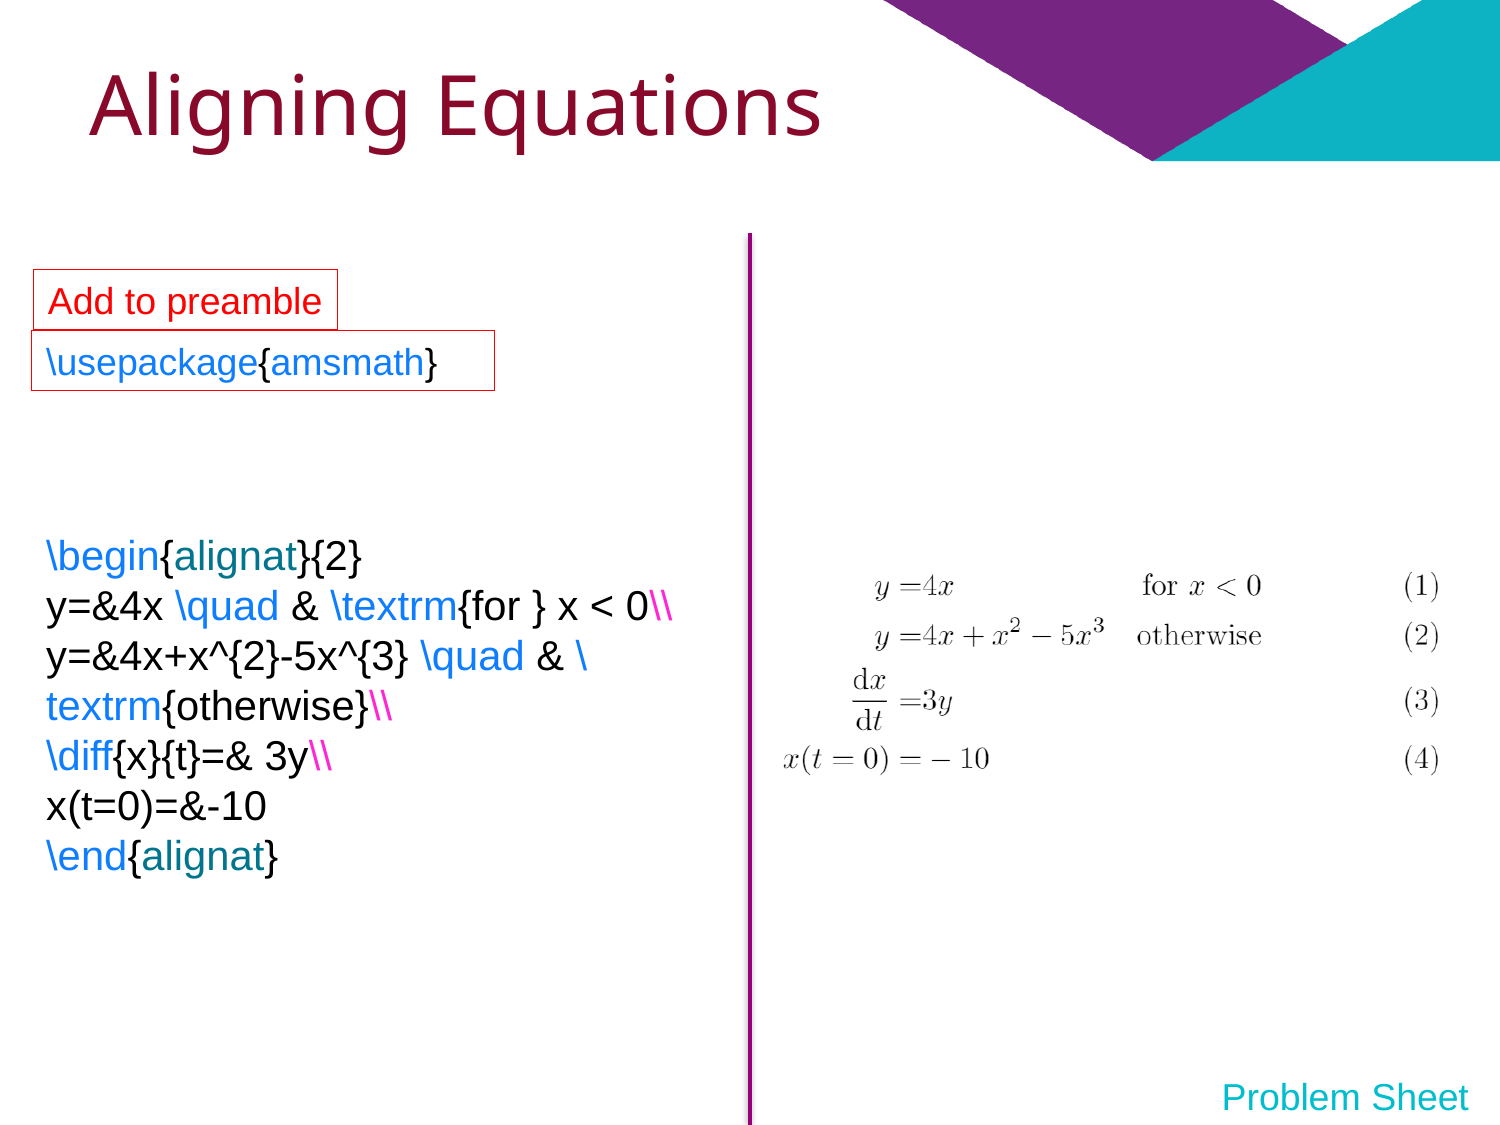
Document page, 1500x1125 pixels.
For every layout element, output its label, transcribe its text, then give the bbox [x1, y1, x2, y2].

title Aligning Equations [75, 45, 1425, 233]
picture [0, 0, 1500, 163]
text_box Problem Sheet [1206, 1065, 1486, 1125]
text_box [31, 269, 495, 392]
text_box \begin{alignat}{2} y=&4x \quad & \textrm{for } x < 0\\ y=&4x+x^{2}-5x^{3} \quad & \textrm{otherwise}\\ \diff{x}{t}=& 3y\\ x(t=0)=&-10 \end{alignat} [31, 521, 724, 887]
picture [775, 562, 1445, 782]
